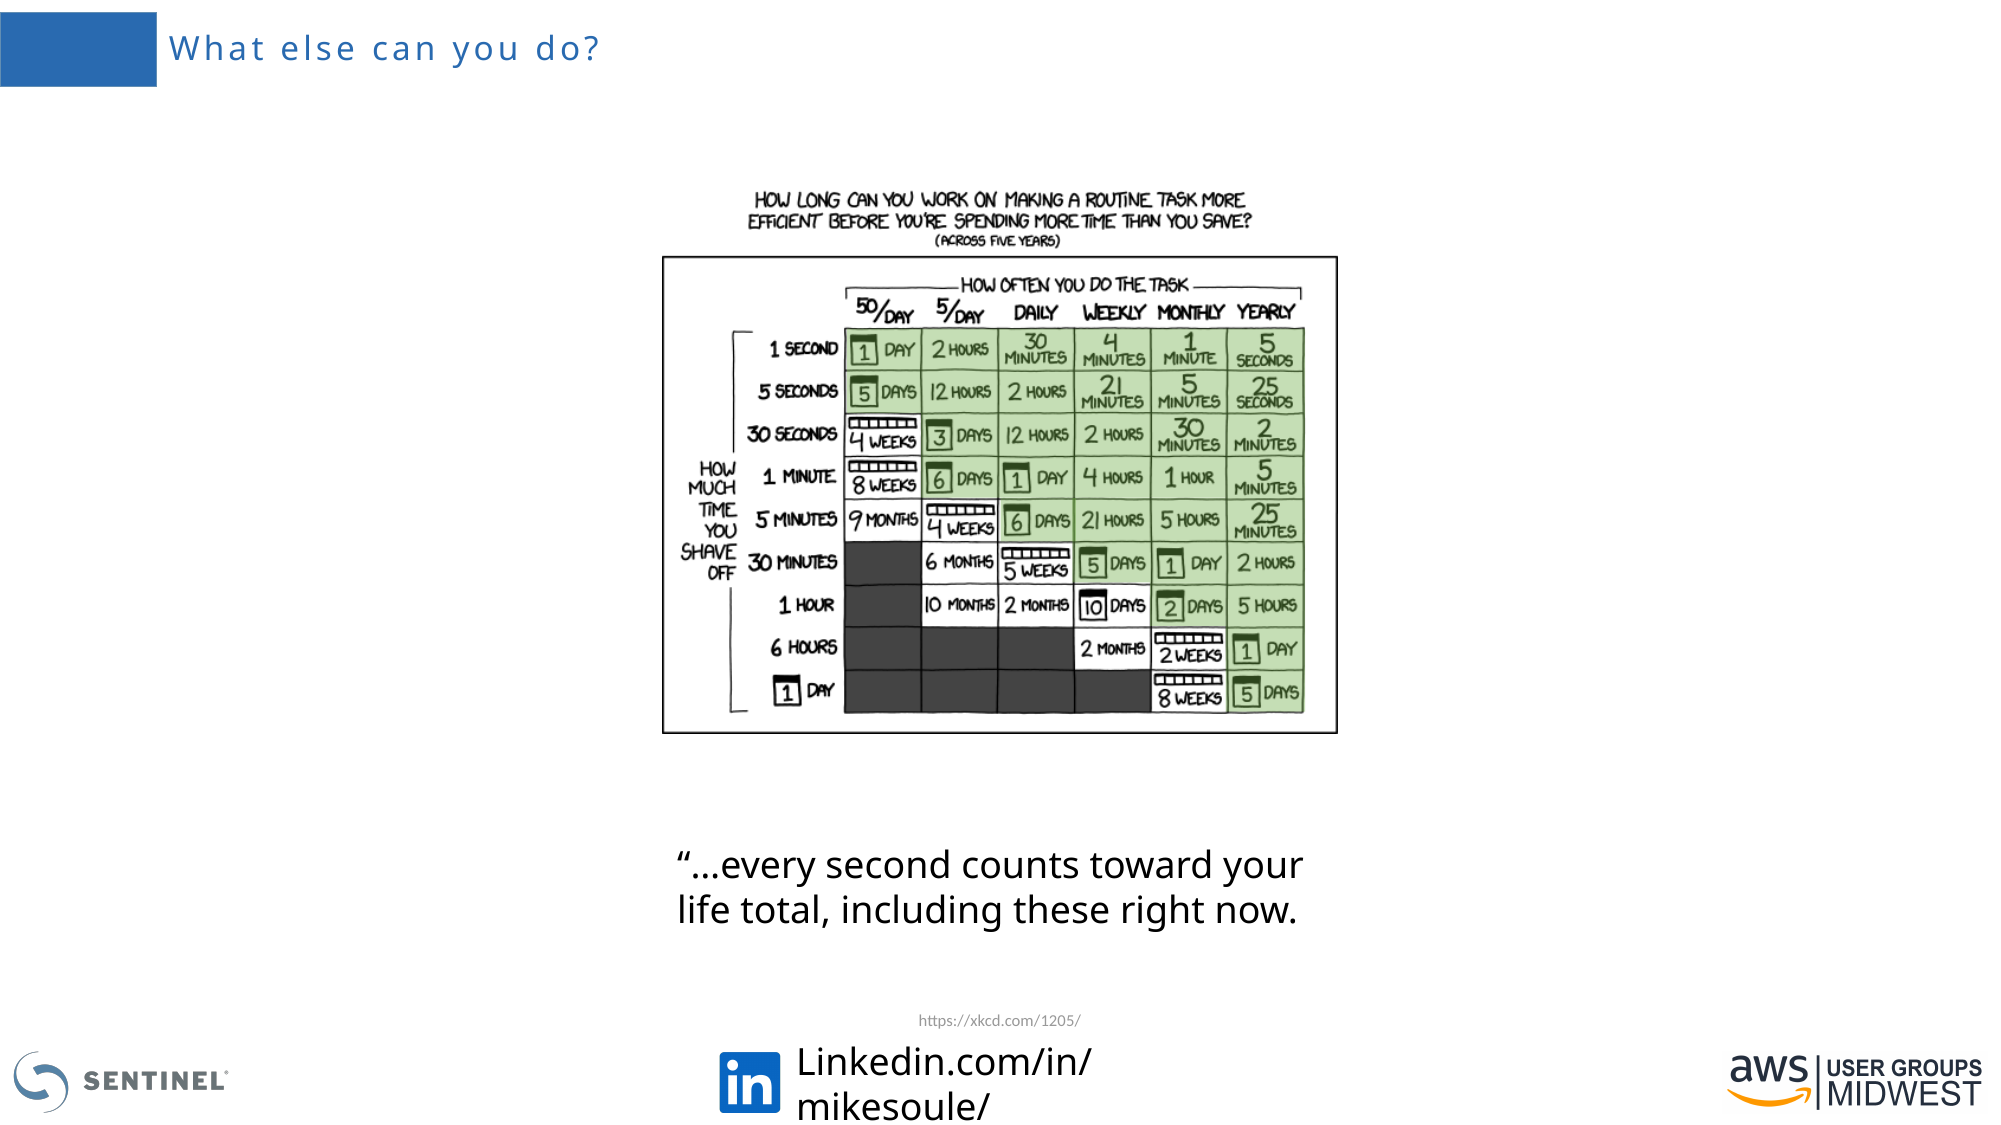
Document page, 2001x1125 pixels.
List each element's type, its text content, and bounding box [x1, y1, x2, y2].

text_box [662, 185, 1338, 940]
picture [716, 1051, 782, 1114]
picture [1722, 1051, 1988, 1114]
text_box https://xkcd.com/1205/ [662, 1002, 1338, 1037]
picture [13, 1051, 229, 1113]
picture [1, 13, 156, 86]
title What else can you do? [168, 12, 1649, 87]
